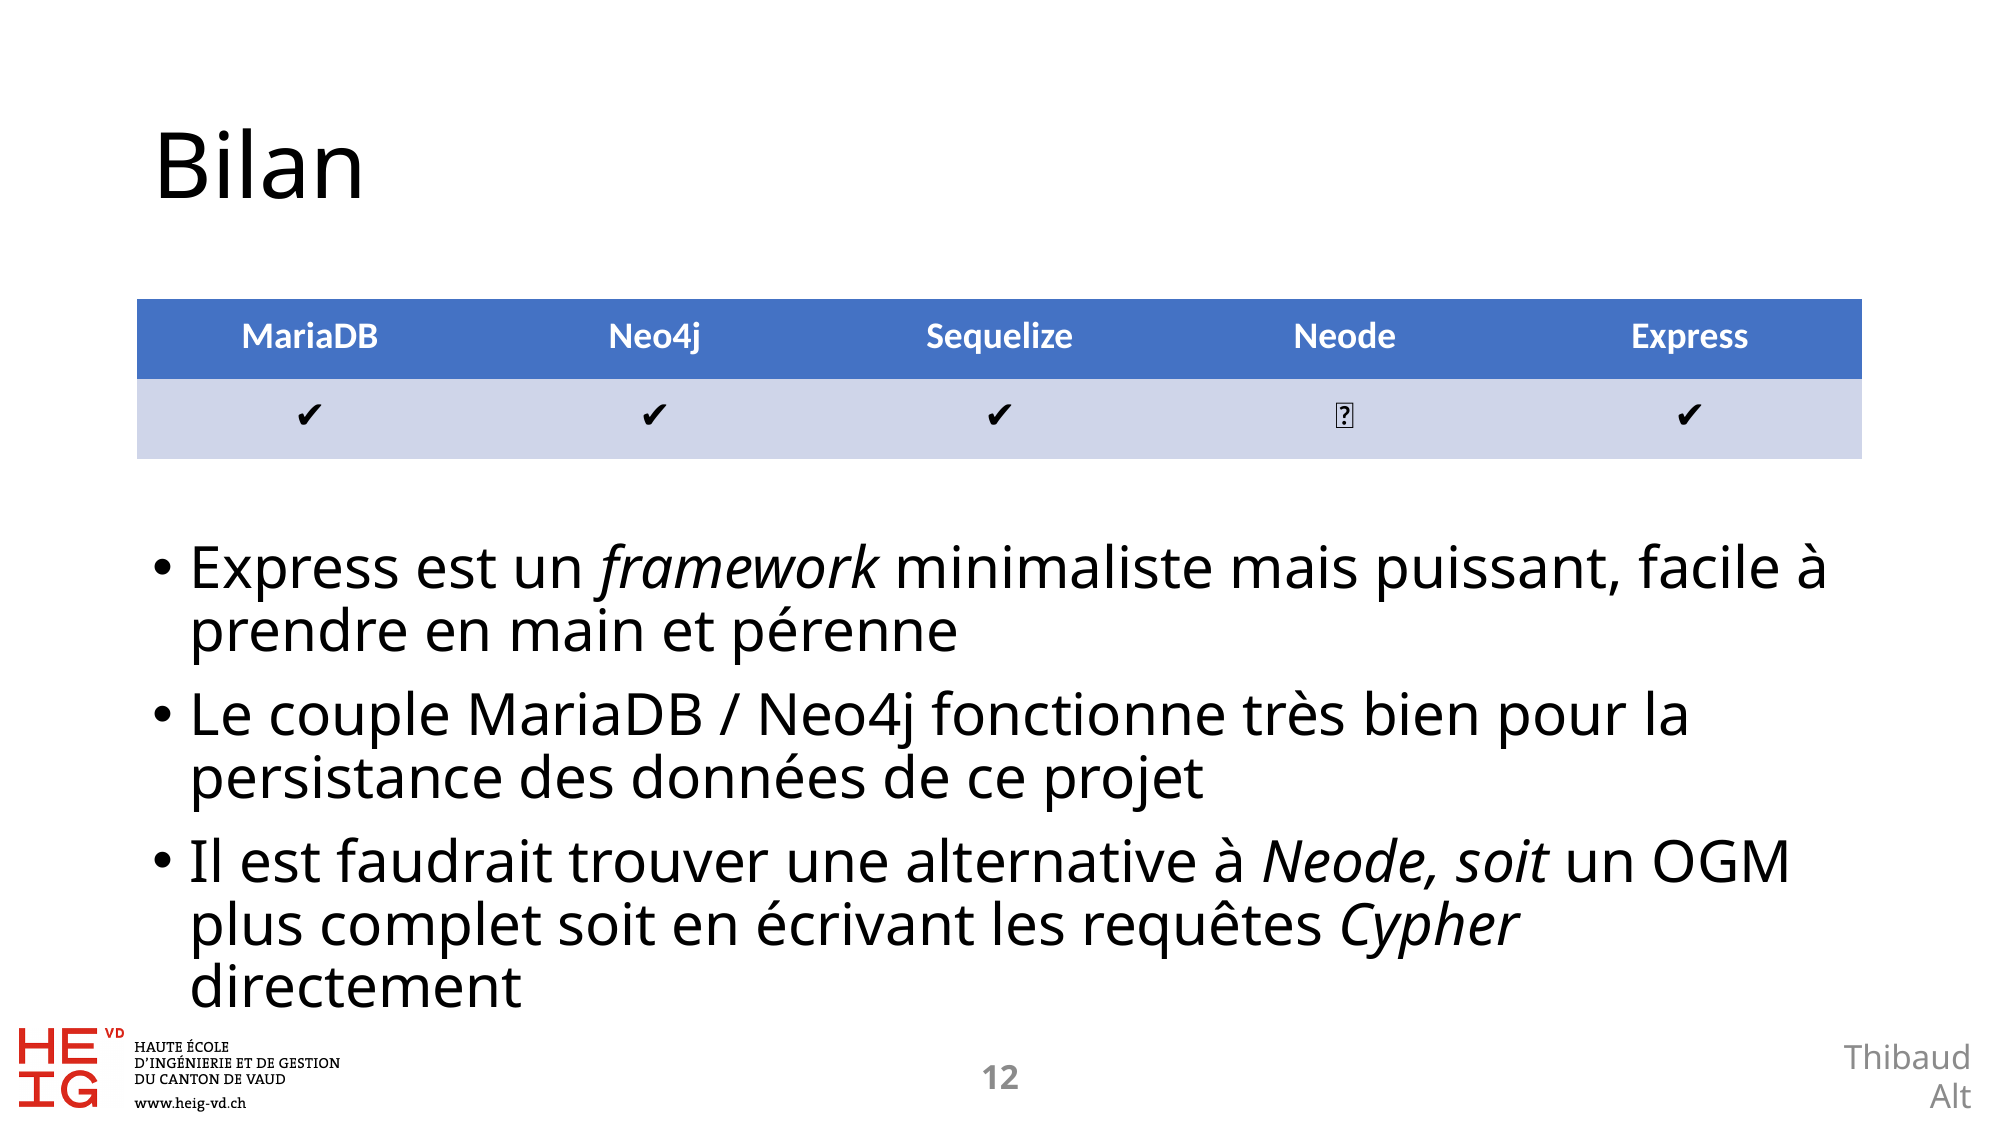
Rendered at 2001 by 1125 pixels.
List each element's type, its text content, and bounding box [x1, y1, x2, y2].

table_cell ✔️ [1517, 379, 1862, 459]
text_box Express est un framework minimaliste mais puissant, facile à prendre en main et pérenne Le couple MariaDB / Neo4j fonctionne très bien pour la persistance des données de ce projet Il est faudrait trouver une alternative à Neode, soit un OGM plus complet soit en écrivant les requêtes Cypher directement [137, 530, 1863, 999]
table_cell ❌ [1172, 379, 1517, 459]
picture [19, 1028, 124, 1108]
slide_number 11 [774, 1048, 1225, 1109]
table_header MariaDB [137, 299, 482, 379]
table_header Neode [1172, 299, 1517, 379]
table_cell ✔️ [827, 379, 1172, 459]
table_header Neo4j [482, 299, 827, 379]
table_header Sequelize [827, 299, 1172, 379]
table_cell ✔️ [137, 379, 482, 459]
picture [131, 1025, 351, 1118]
table_header Express [1517, 299, 1862, 379]
title Bilan [137, 59, 1863, 278]
table_cell ✔️ [482, 379, 827, 459]
